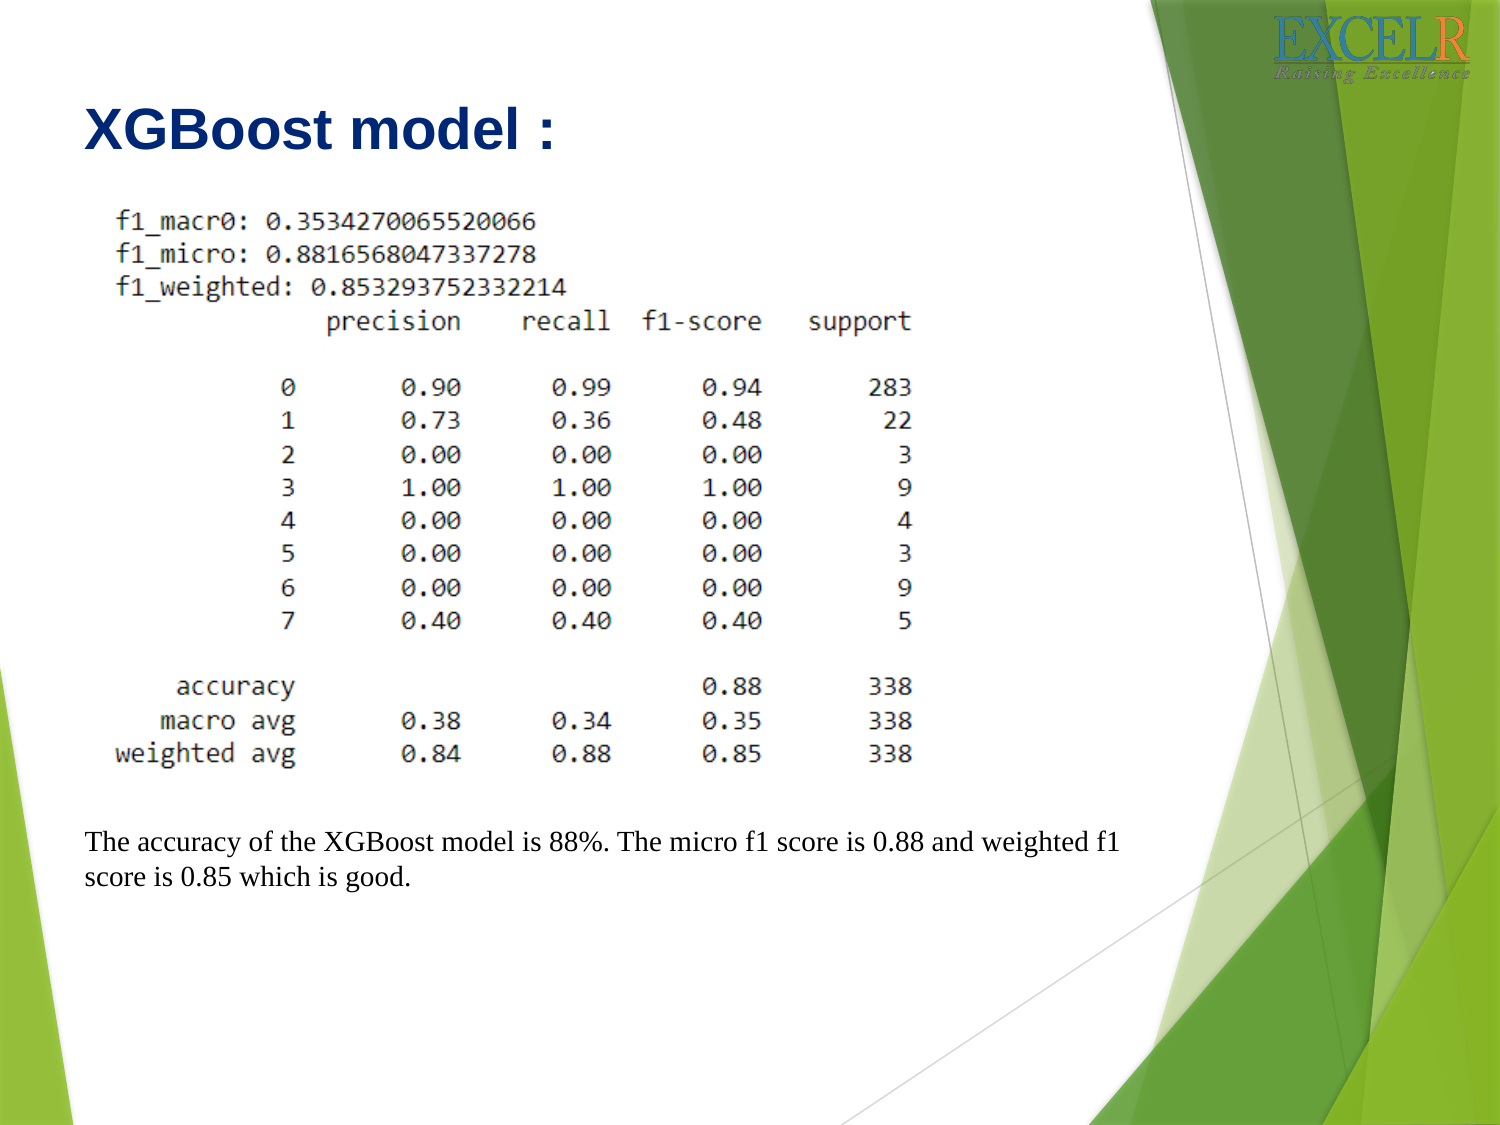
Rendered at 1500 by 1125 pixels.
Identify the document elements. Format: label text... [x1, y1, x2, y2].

text_box XGBoost model : [69, 83, 750, 169]
picture [71, 202, 971, 790]
text_box The accuracy of the XGBoost model is 88%. The micro f1 score is 0.88 and weighted f1 score is 0.85 which is good. [69, 814, 1160, 900]
picture [1274, 15, 1471, 85]
